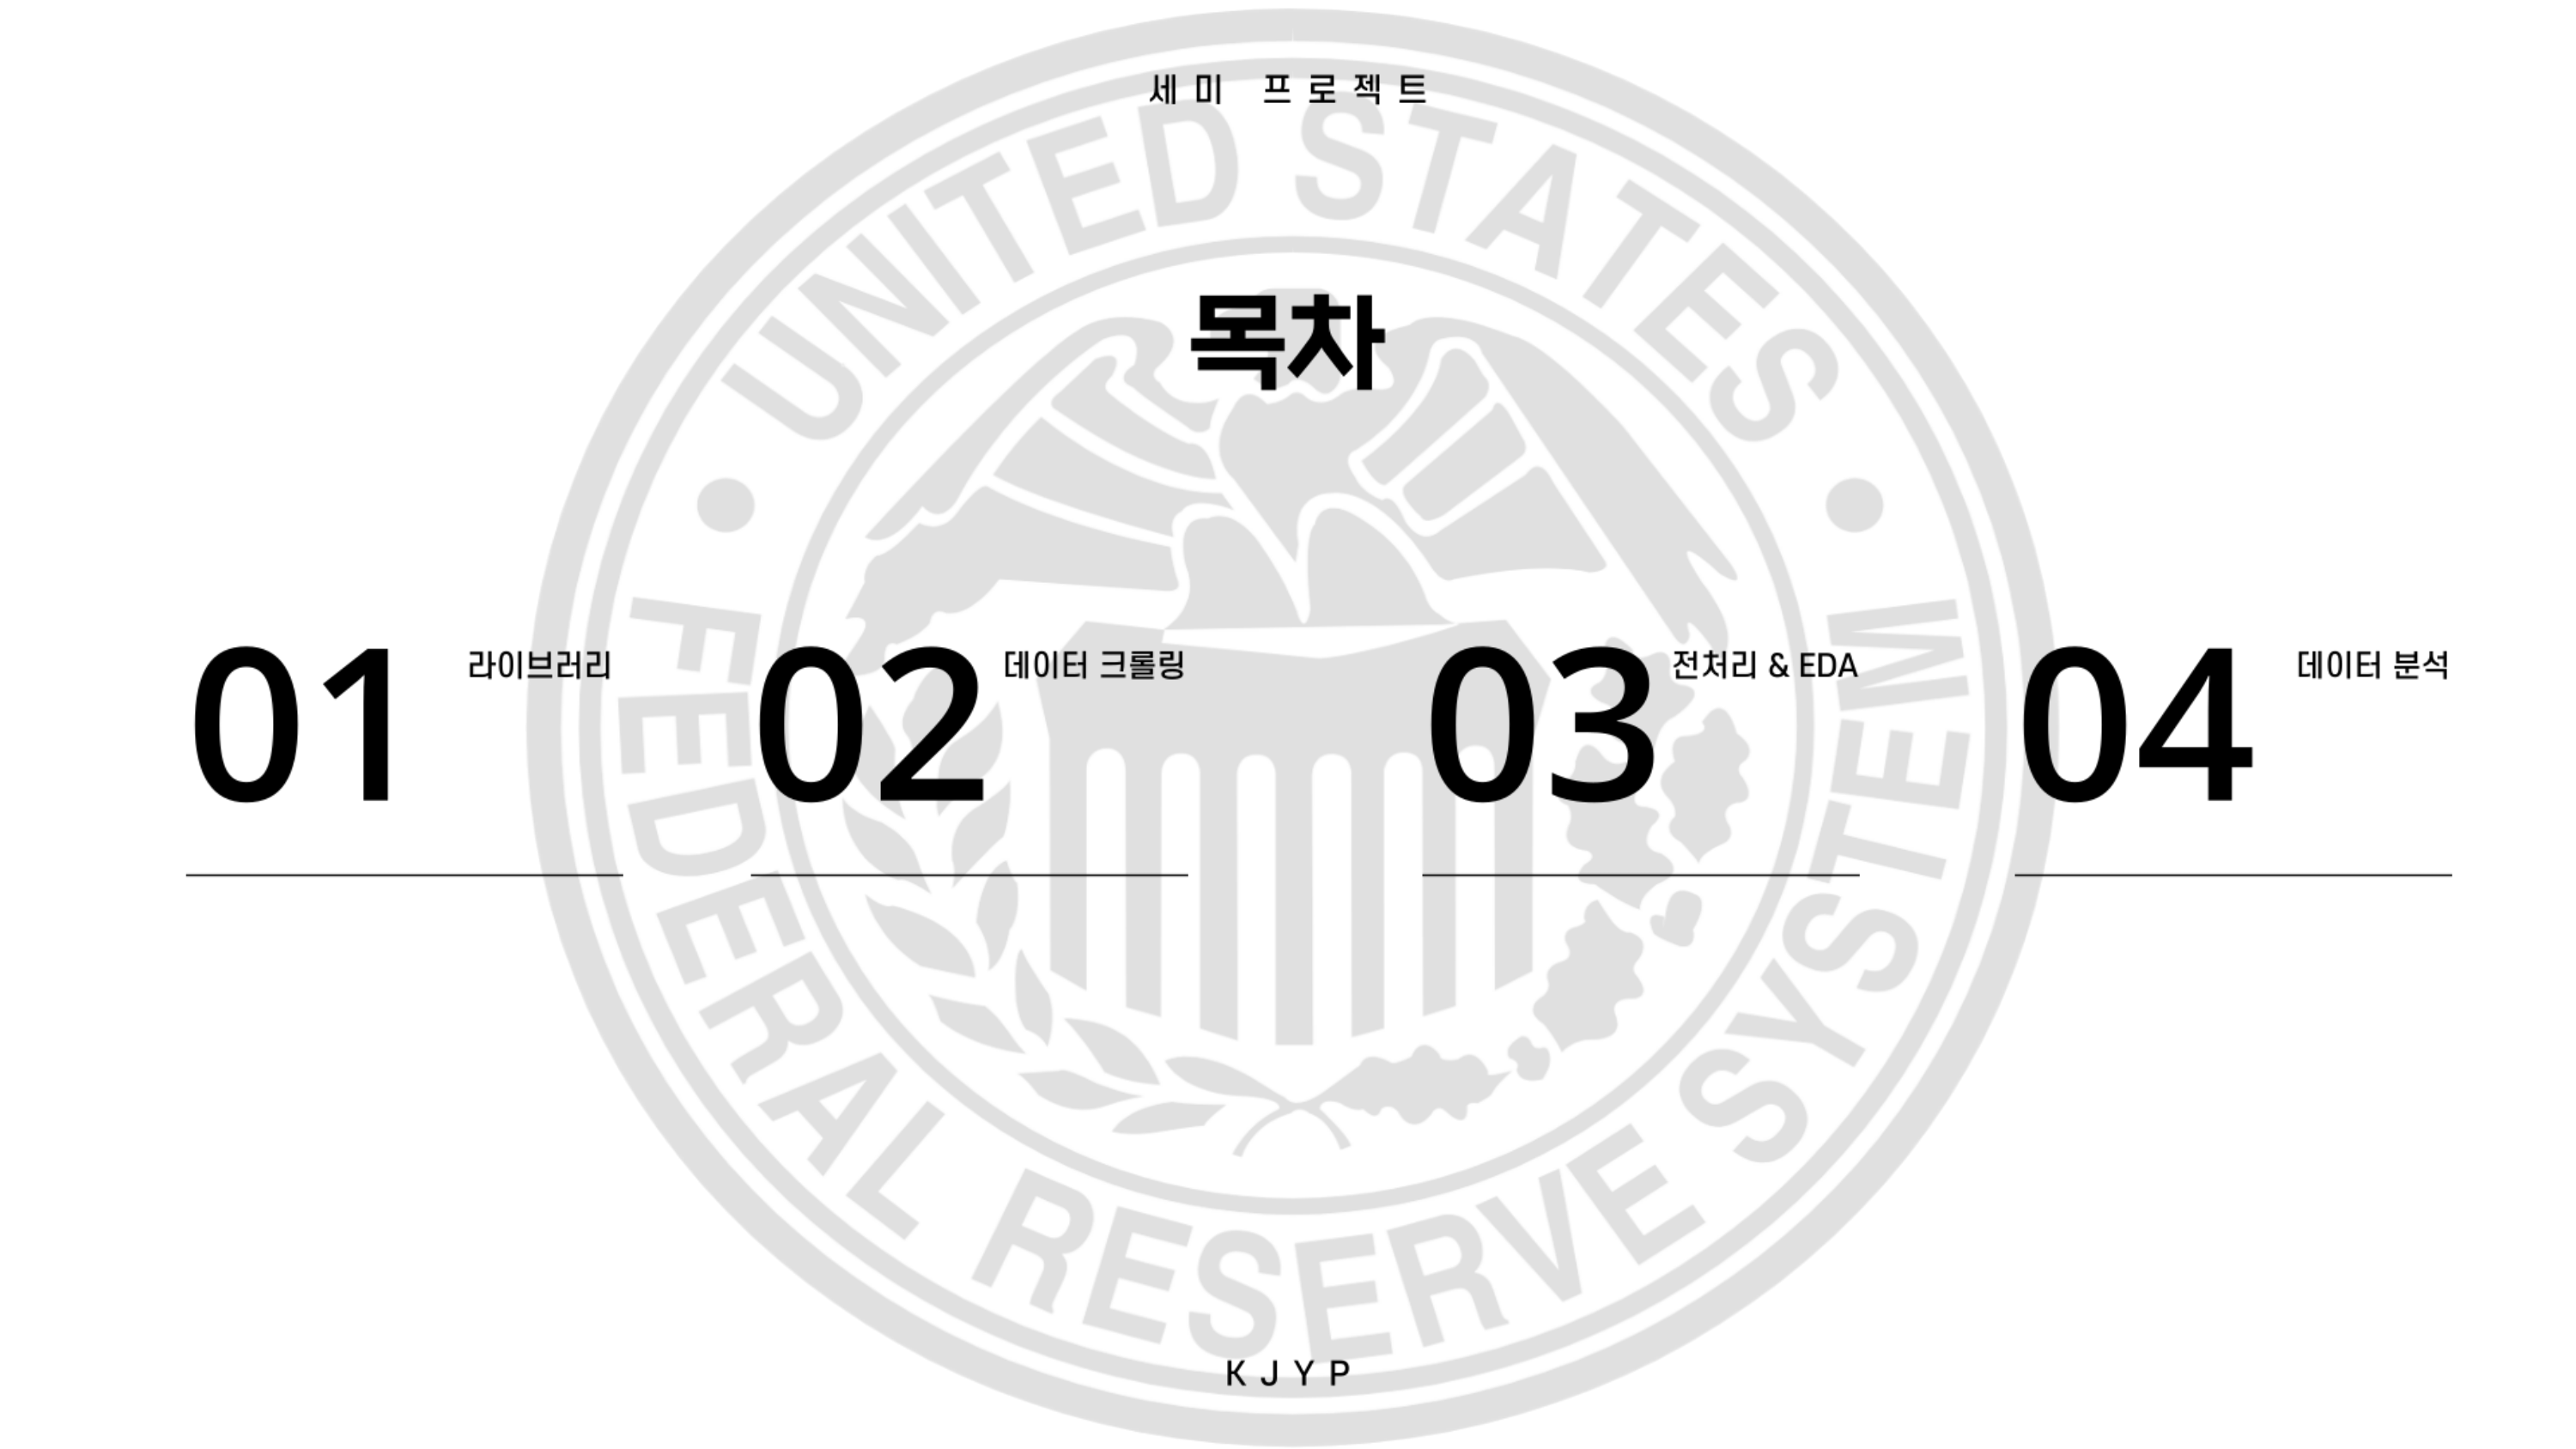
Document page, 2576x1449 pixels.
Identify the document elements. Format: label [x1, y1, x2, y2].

picture [154, 0, 2463, 1449]
